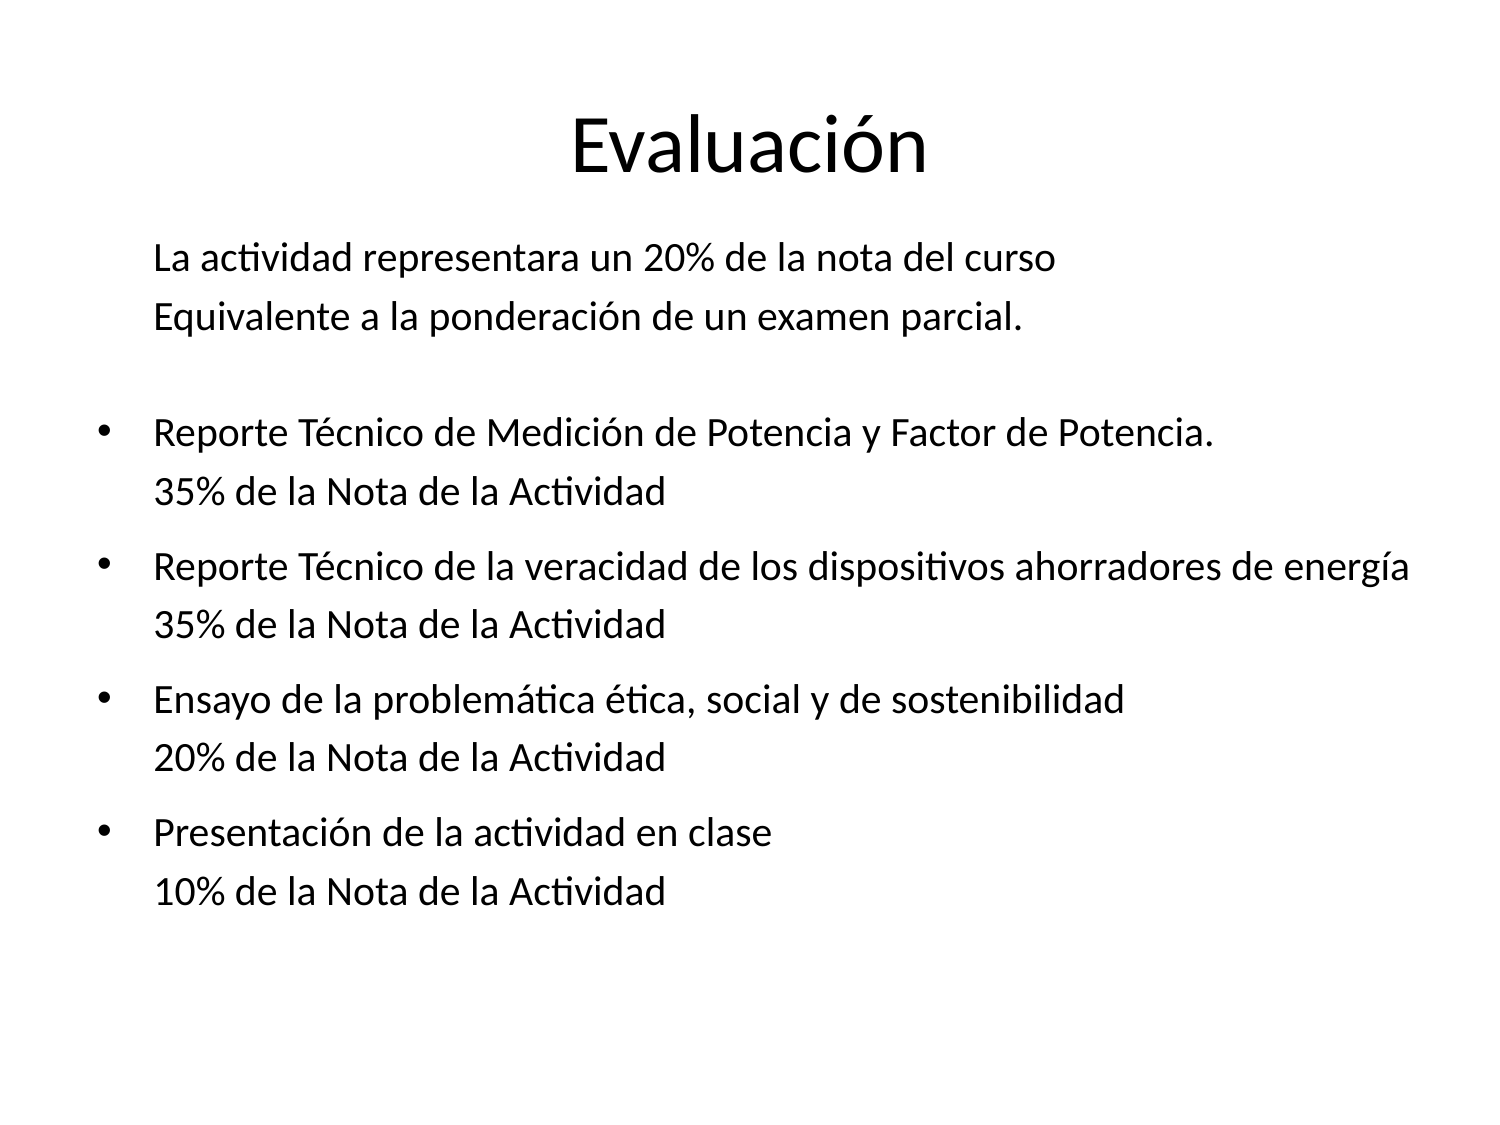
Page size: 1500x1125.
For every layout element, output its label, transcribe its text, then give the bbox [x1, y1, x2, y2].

list La actividad representara un 20% de la nota del curso Equivalente a la ponderación de un examen parcial. Reporte Técnico de Medición de Potencia y Factor de Potencia. 35% de la Nota de la Actividad Reporte Técnico de la veracidad de los dispositivos ahorradores de energía 35% de la Nota de la Actividad Ensayo de la problemática ética, social y de sostenibilidad 20% de la Nota de la Actividad Presentación de la actividad en clase 10% de la Nota de la Actividad [82, 222, 1430, 1067]
title Evaluación [75, 45, 1425, 233]
